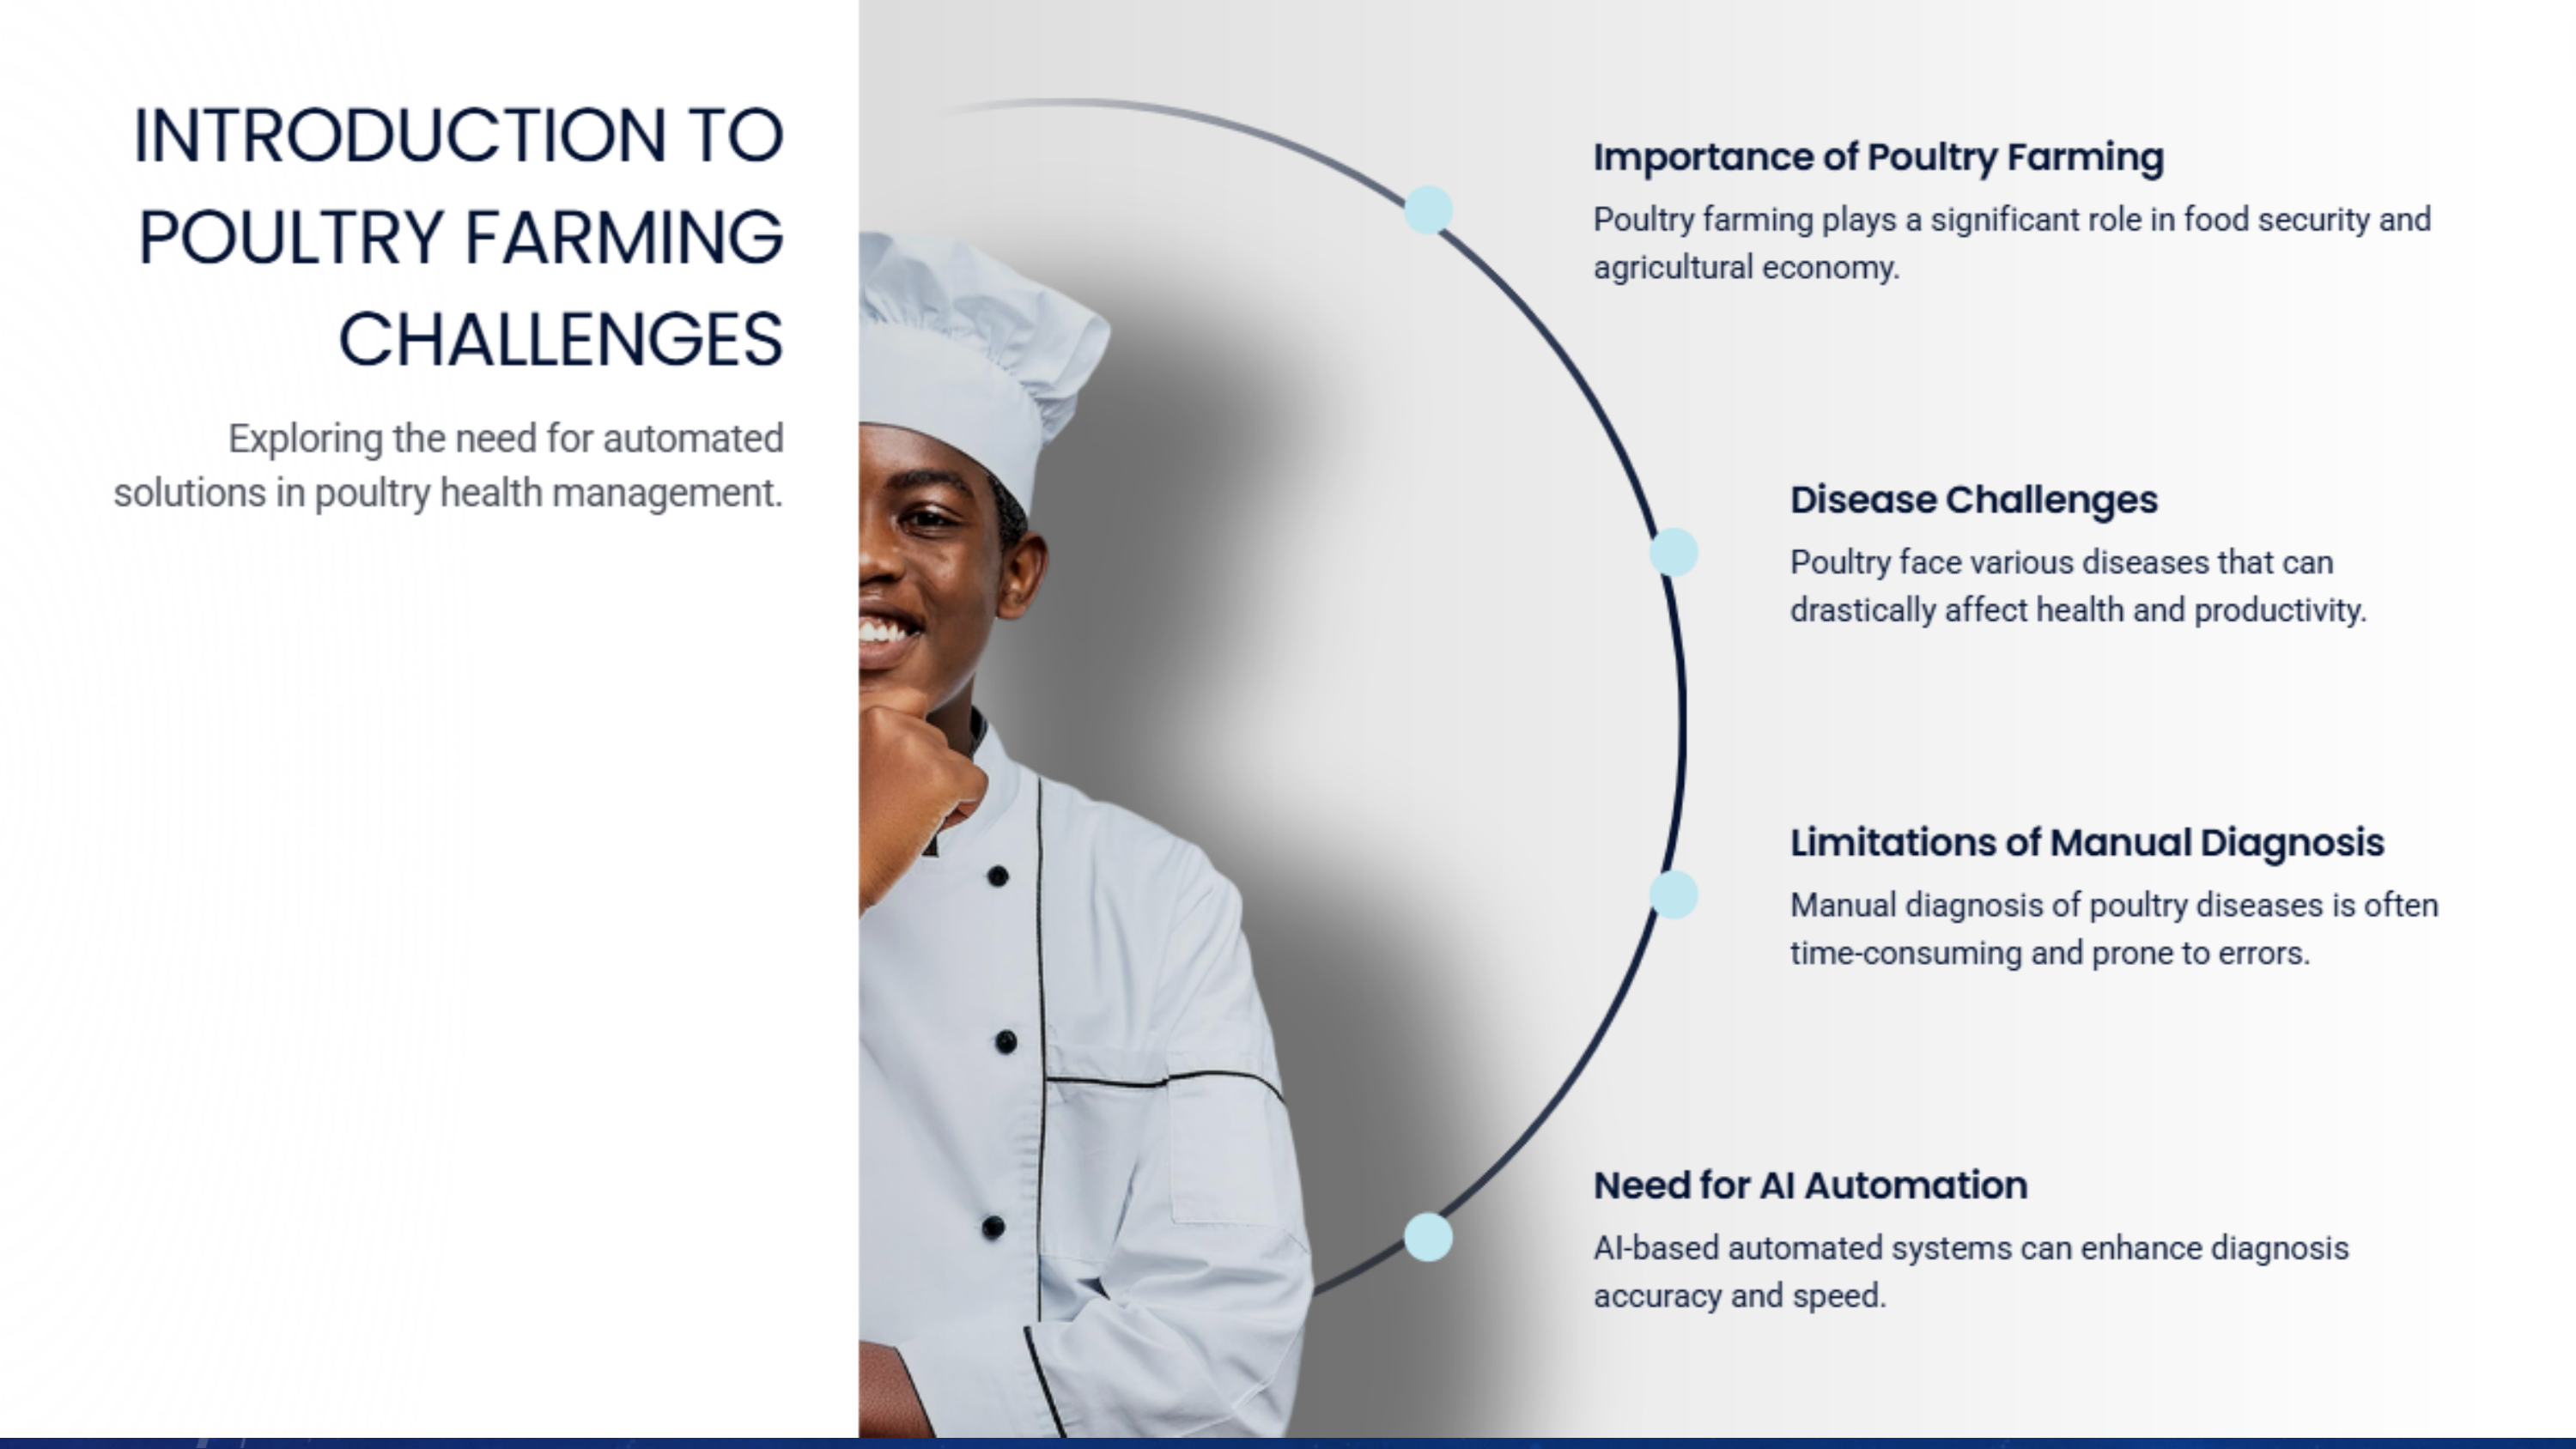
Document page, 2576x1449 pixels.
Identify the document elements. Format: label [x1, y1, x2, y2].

picture [0, 1438, 2576, 1449]
text_box [0, 0, 2576, 1438]
